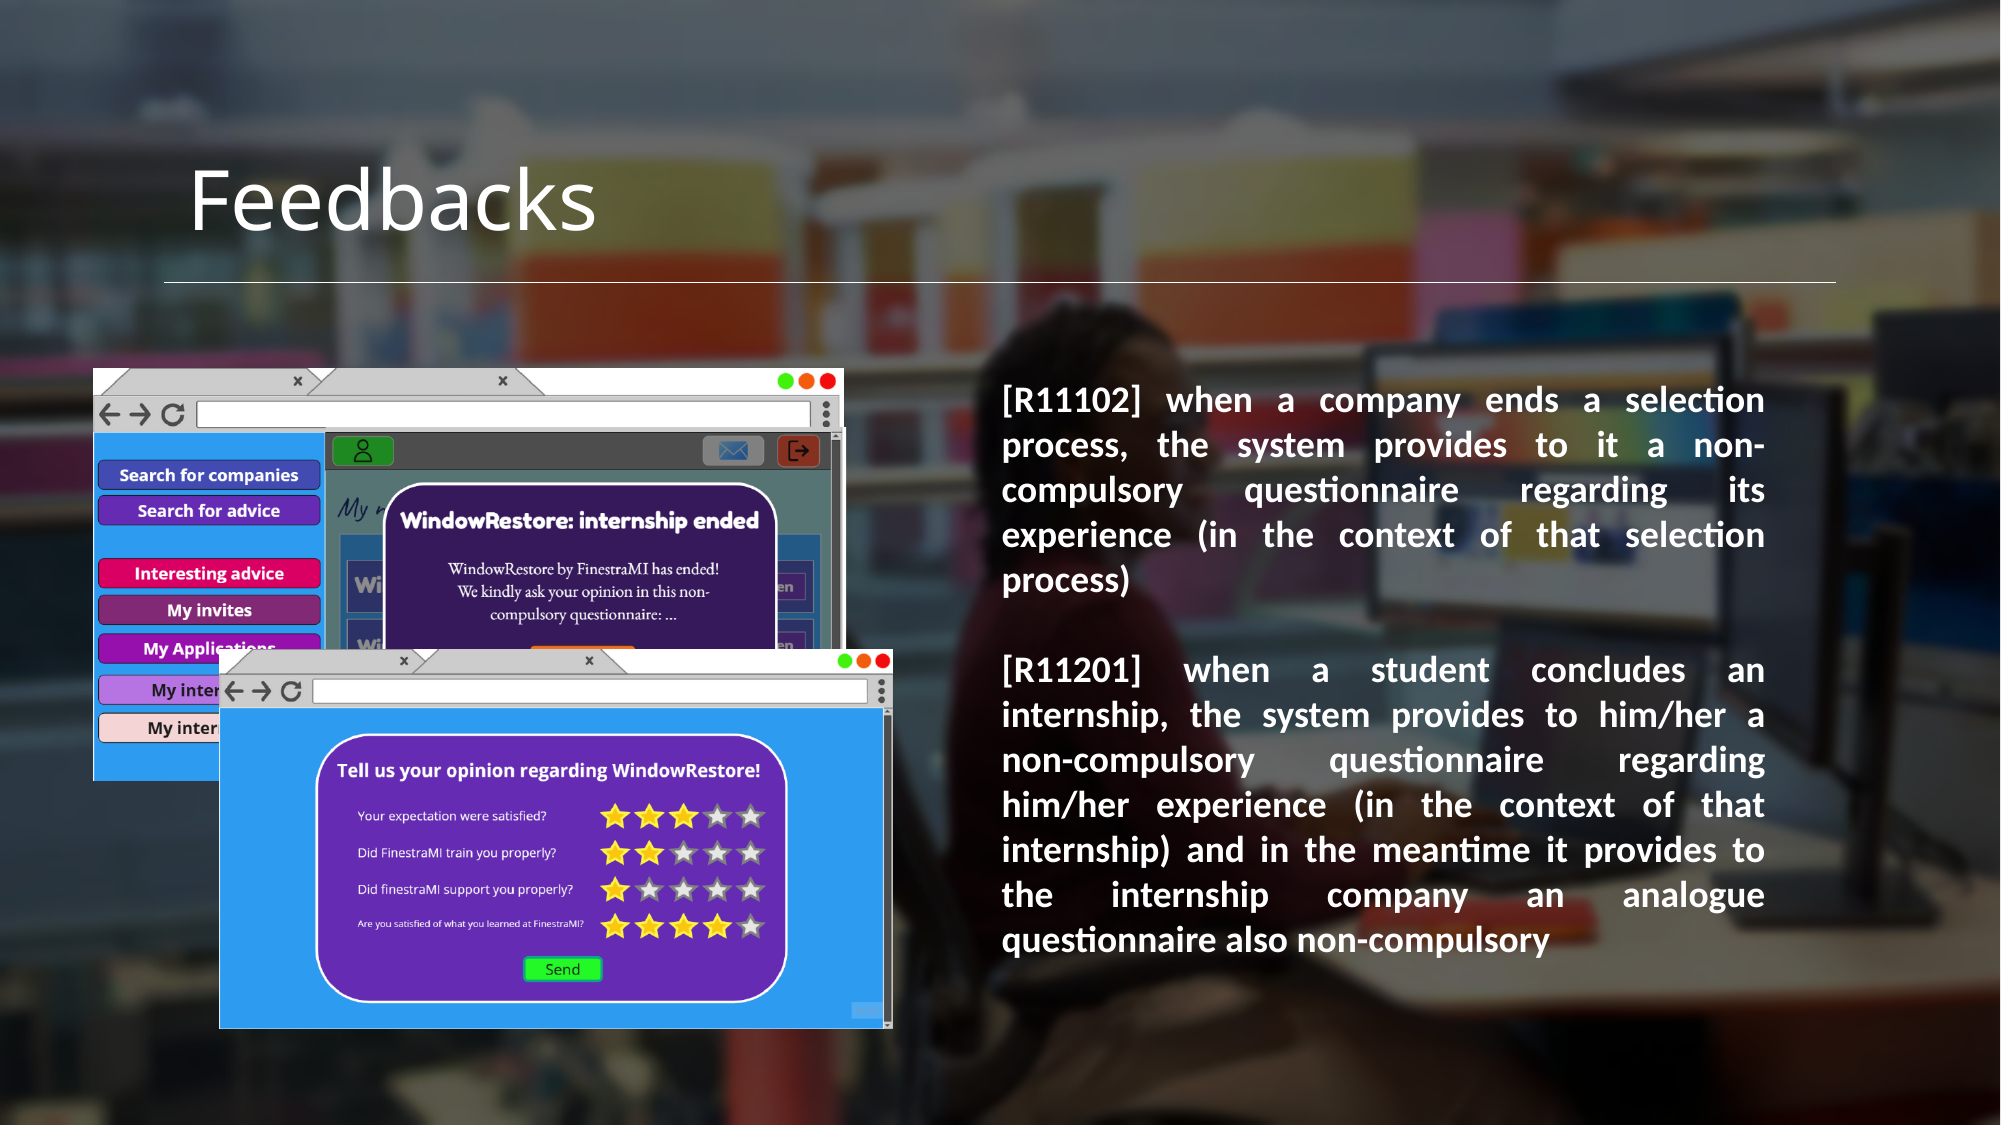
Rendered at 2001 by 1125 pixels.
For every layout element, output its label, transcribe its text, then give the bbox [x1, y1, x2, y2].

text_box Feedbacks [172, 139, 1732, 255]
picture [0, 0, 2001, 1125]
text_box [R11102] when a company ends a selection process, the system provides to it a non-compulsory questionnaire regarding its experience (in the context of that selection process) [R11201] when a student concludes an internship, the system provides to him/her a non-compulsory questionnaire regarding him/her experience (in the context of that internship) and in the meantime it provides to the internship company an analogue questionnaire also non-compulsory [986, 368, 1781, 968]
